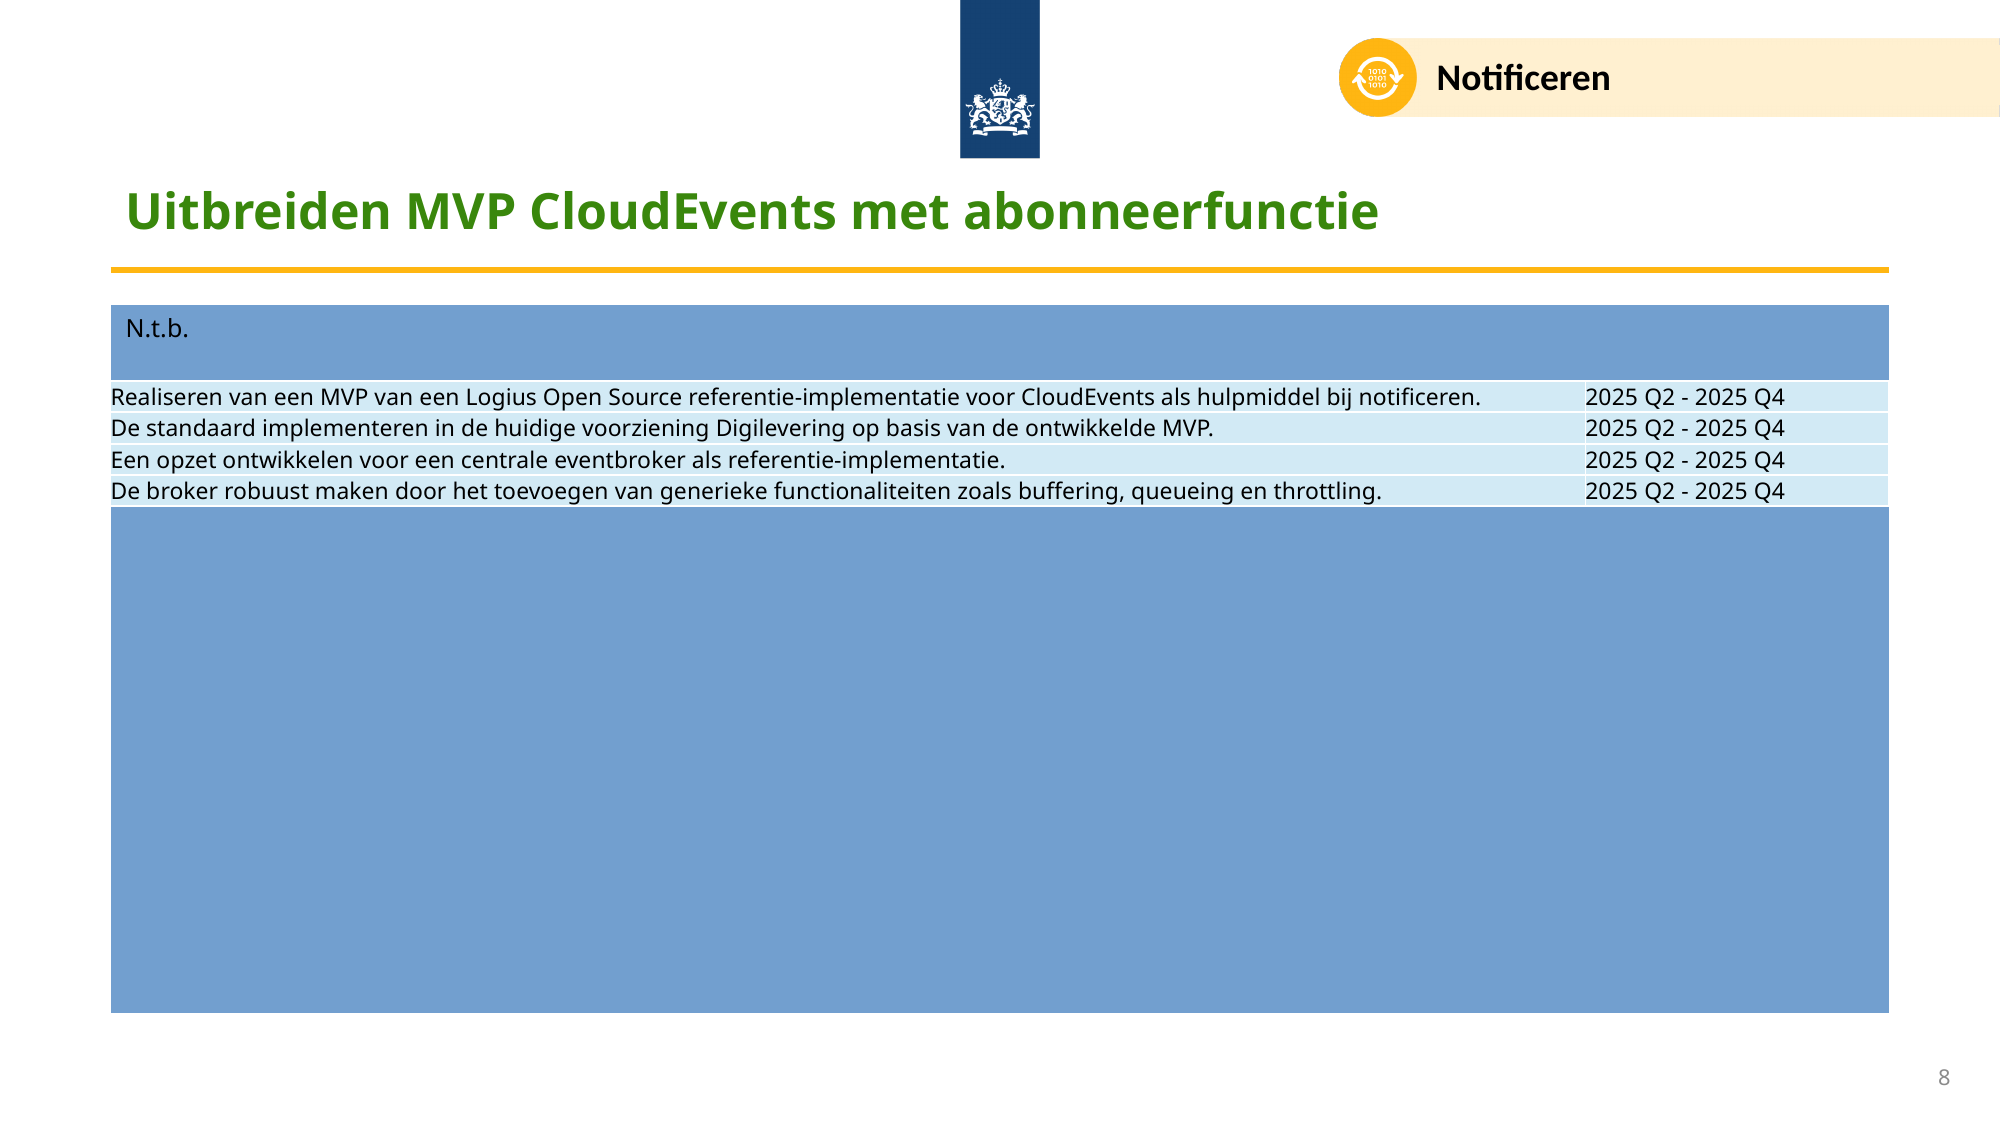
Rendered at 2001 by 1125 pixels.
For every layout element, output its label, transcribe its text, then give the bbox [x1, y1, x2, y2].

title Uitbreiden MVP CloudEvents met abonneerfunctie [110, 141, 1890, 248]
text_box N.t.b. [110, 304, 1890, 1014]
slide_number 8 [1837, 1048, 1966, 1109]
picture [1338, 38, 2000, 117]
text_box Notificeren [1421, 45, 2000, 105]
picture [960, 0, 1040, 141]
